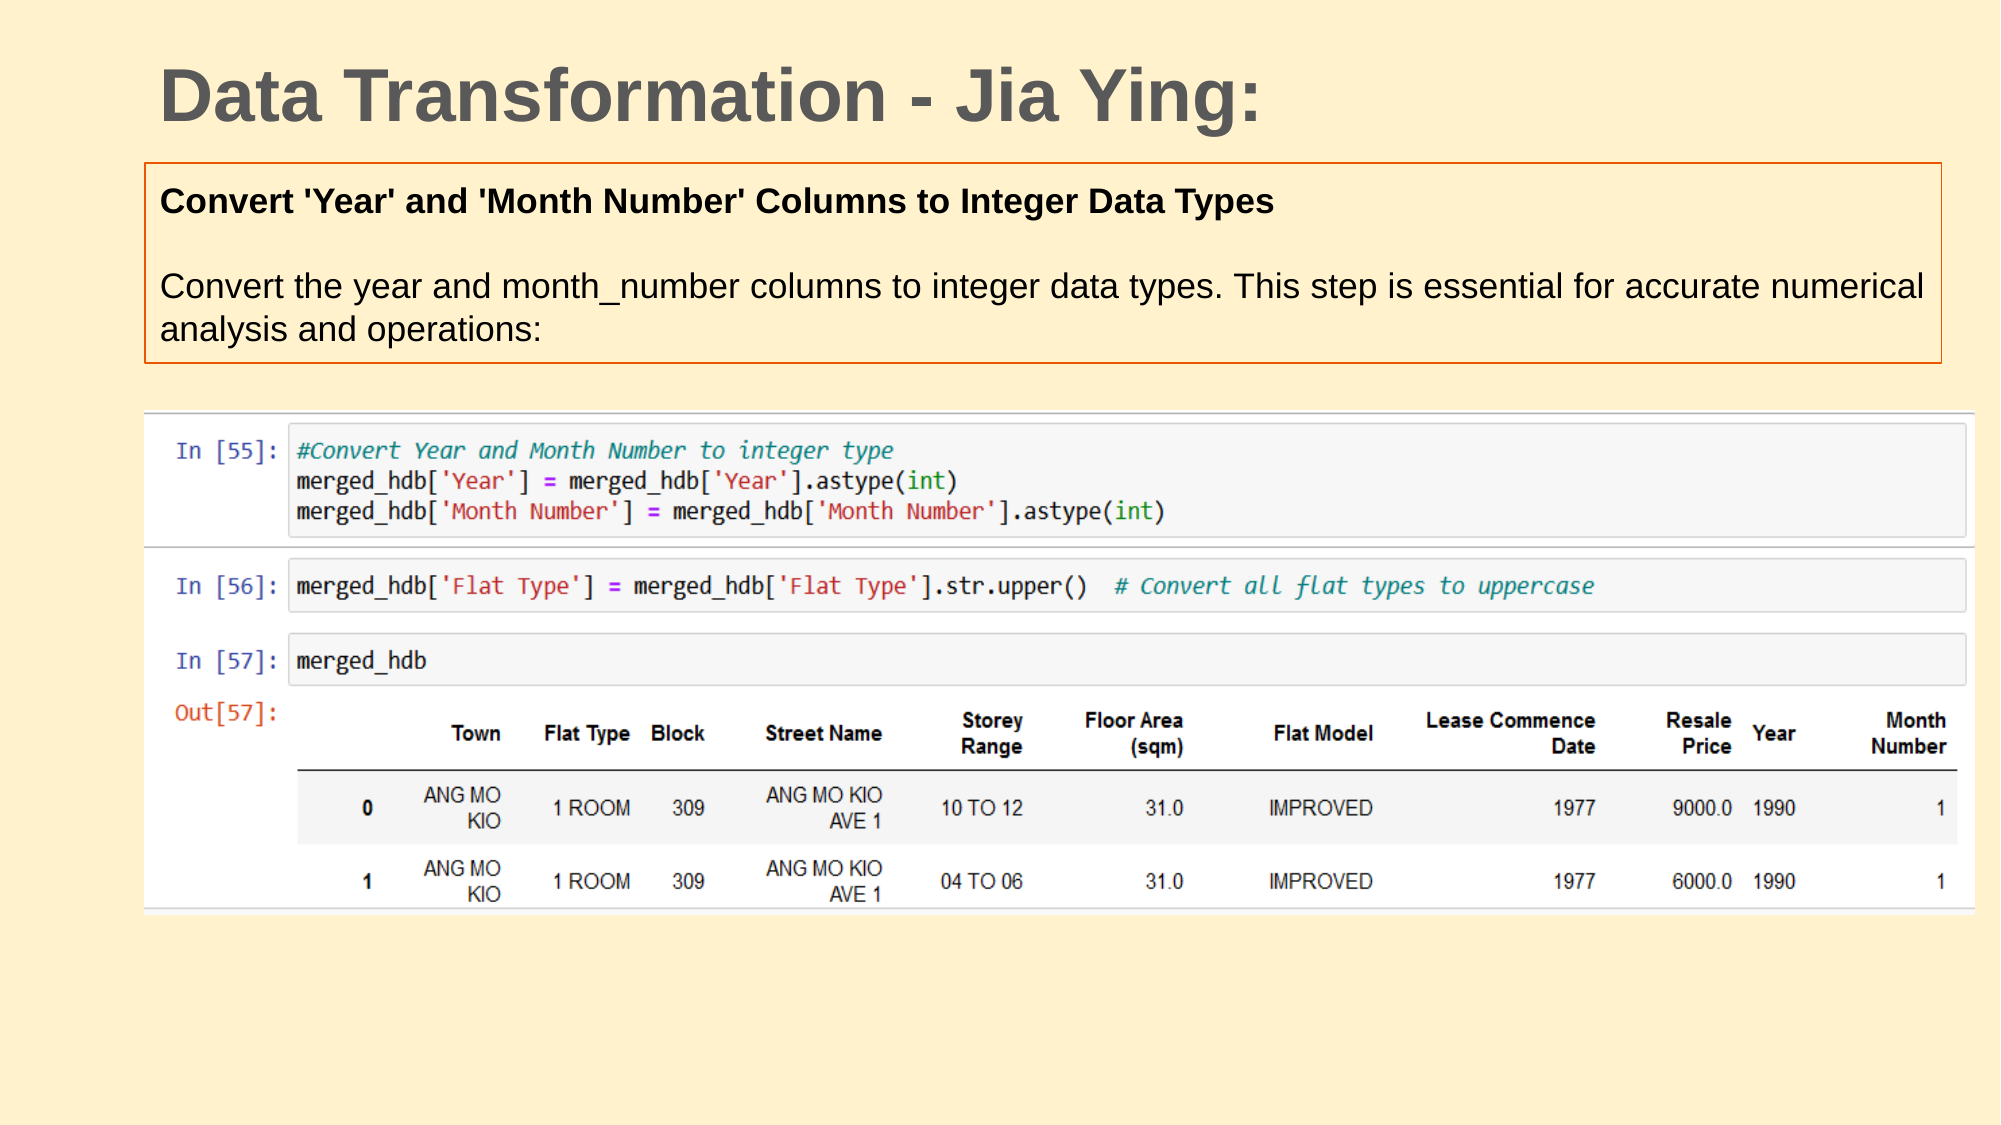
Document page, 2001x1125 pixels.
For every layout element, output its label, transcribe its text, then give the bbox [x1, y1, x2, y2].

text_box Convert 'Year' and 'Month Number' Columns to Integer Data Types Convert the year and month_number columns to integer data types. This step is essential for accurate numerical analysis and operations: [144, 163, 1942, 364]
picture [144, 409, 1976, 915]
text_box Data Transformation - Jia Ying: [144, 31, 1552, 163]
